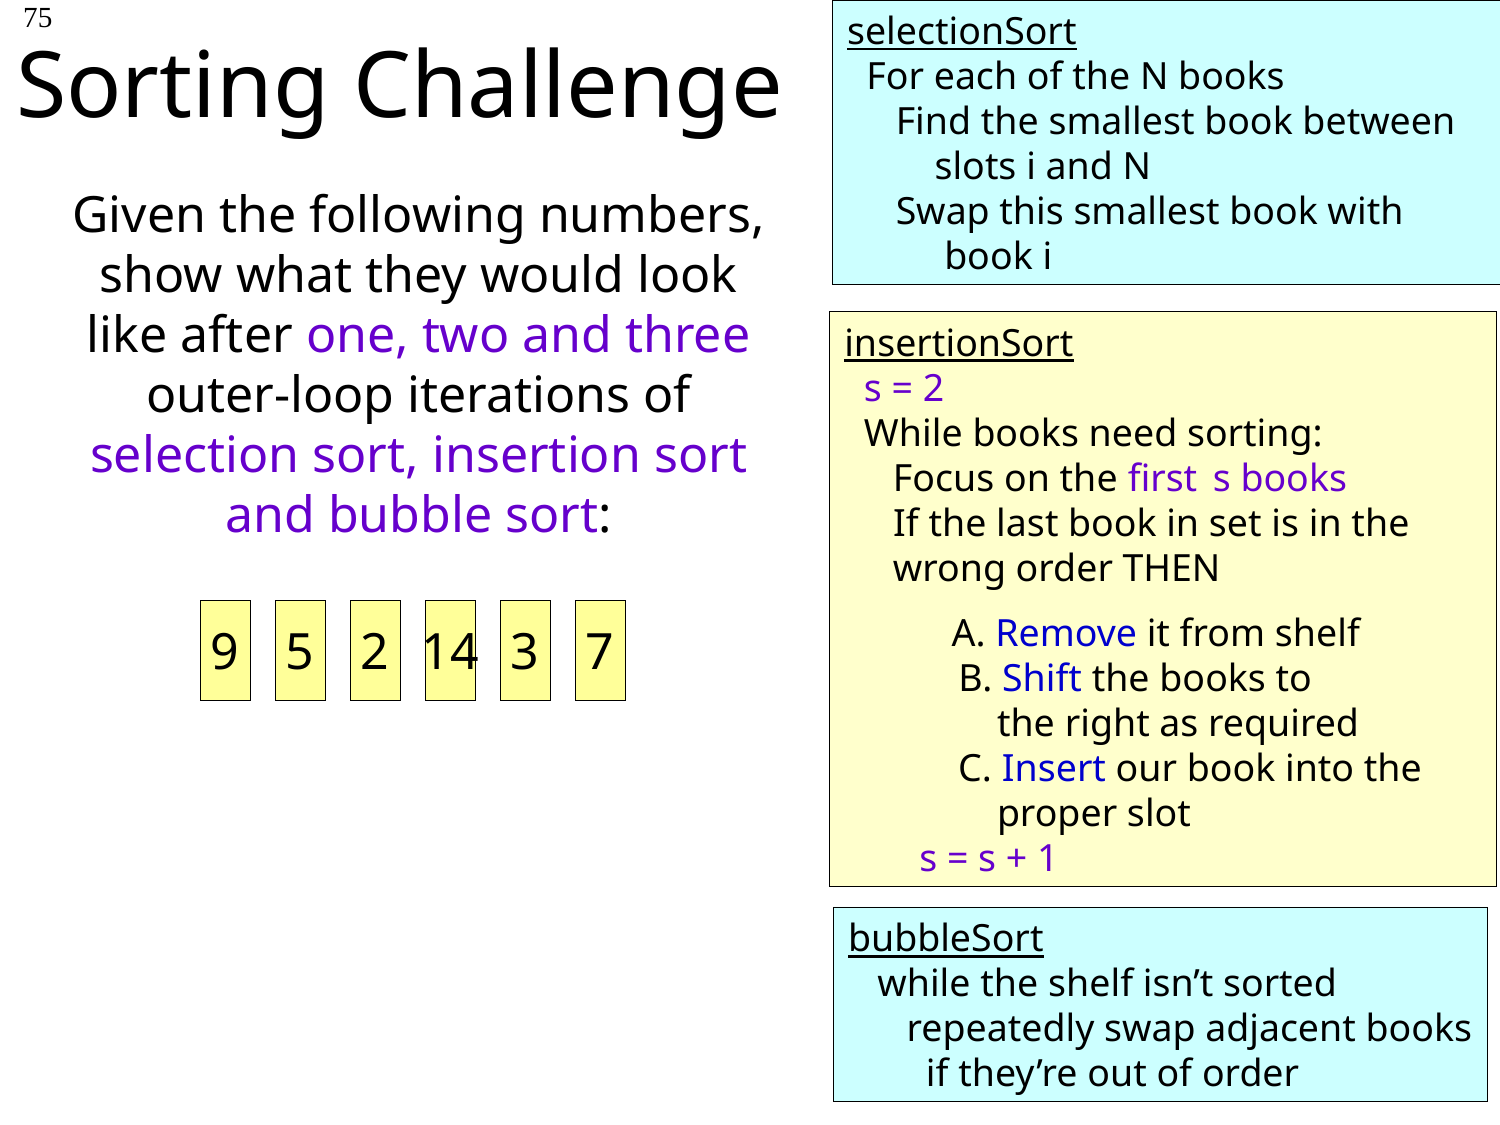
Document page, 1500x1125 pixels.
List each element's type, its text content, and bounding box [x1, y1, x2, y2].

text_box 2 [350, 600, 400, 700]
text_box Given the following numbers, show what they would look like after one, two and three outer-loop iterations of selection sort, insertion sort and bubble sort: [49, 174, 788, 550]
text_box bubbleSort while the shelf isn’t sorted repeatedly swap adjacent books if they’re out of order [833, 906, 1488, 1102]
text_box 14 [425, 600, 475, 700]
text_box selectionSort For each of the N books Find the smallest book between slots i and N Swap this smallest book with book i [832, 0, 1500, 285]
text_box 9 [200, 600, 250, 700]
text_box 7 [575, 600, 625, 700]
text_box 3 [500, 600, 550, 700]
text_box insertionSort s = 2 While books need sorting: Focus on the first s books If the last book in set is in the wrong order THEN A. Remove it from shelf B. Shift the books to the right as required C. Insert our book into the proper slot s = s + 1 [829, 311, 1496, 887]
title Sorting Challenge [0, 0, 832, 175]
text_box 5 [275, 600, 325, 700]
